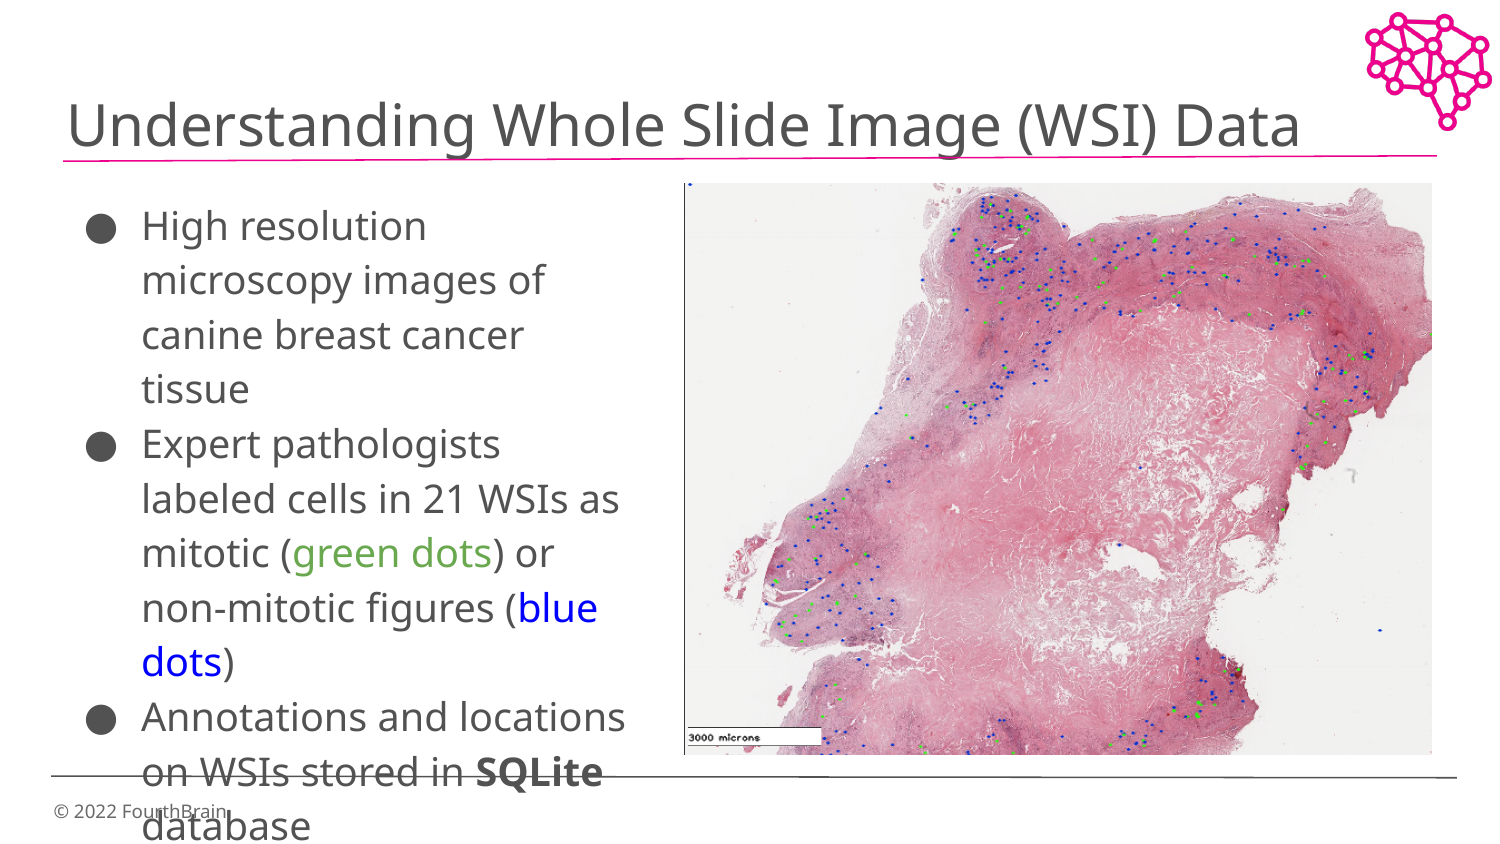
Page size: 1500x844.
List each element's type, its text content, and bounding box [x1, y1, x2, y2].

picture [1365, 12, 1492, 131]
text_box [62, 155, 1437, 162]
title Understanding Whole Slide Image (WSI) Data [51, 72, 1449, 167]
list High resolution microscopy images of canine breast cancer tissue Expert pathologists labeled cells in 21 WSIs as mitotic (green dots) or non-mitotic figures (blue dots) Annotations and locations on WSIs stored in SQLite database [51, 178, 645, 766]
picture [684, 183, 1432, 755]
